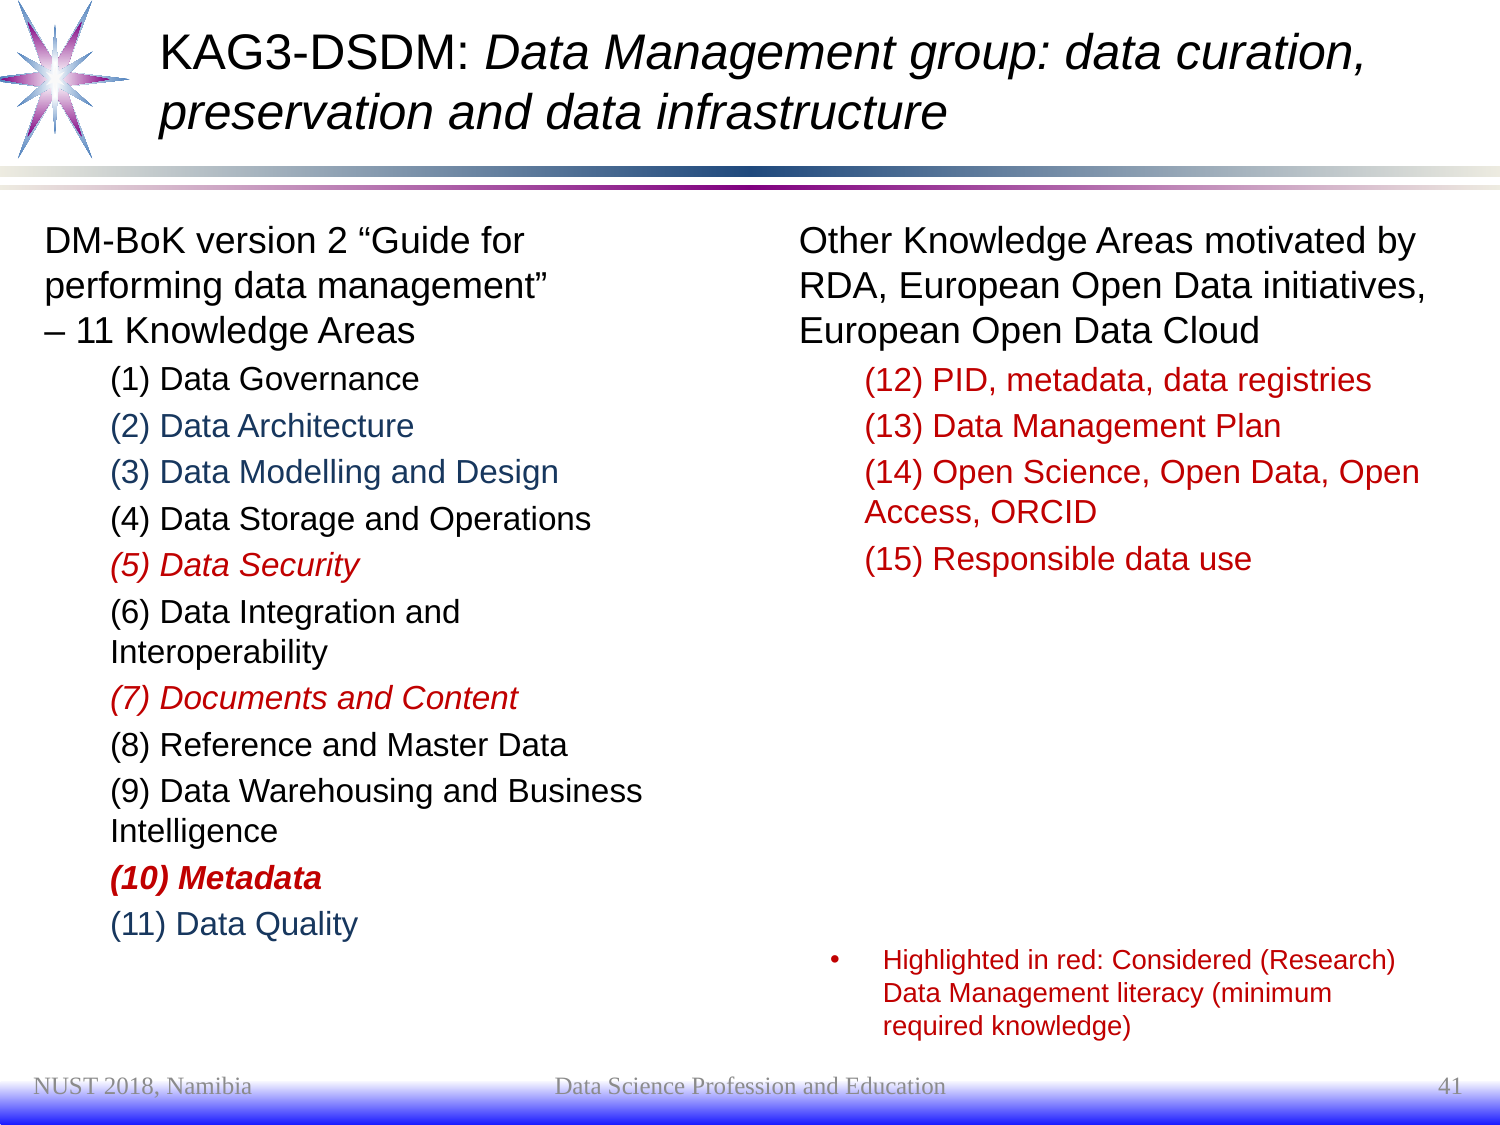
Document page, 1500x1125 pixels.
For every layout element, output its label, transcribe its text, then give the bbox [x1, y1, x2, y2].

text_box Highlighted in red: Considered (Research) Data Management literacy (minimum required knowledge) [814, 934, 1447, 1049]
text_box Other Knowledge Areas motivated by RDA, European Open Data initiatives, European Open Data Cloud (12) PID, metadata, data registries (13) Data Management Plan (14) Open Science, Open Data, Open Access, ORCID (15) Responsible data use [783, 208, 1457, 711]
slide_number NUST 2018, Namibia [18, 1063, 369, 1106]
list DM-BoK version 2 “Guide for performing data management” – 11 Knowledge Areas (1) Data Governance (2) Data Architecture (3) Data Modelling and Design (4) Data Storage and Operations (5) Data Security (6) Data Integration and Interoperability (7) Documents and Content (8) Reference and Master Data (9) Data Warehousing and Business Intelligence (10) Metadata (11) Data Quality [29, 208, 703, 1035]
slide_number 41 [1128, 1064, 1478, 1106]
title KAG3-DSDM: Data Management group: data curation, preservation and data infrastructure [147, 24, 1425, 135]
footer Data Science Profession and Education [513, 1063, 989, 1106]
